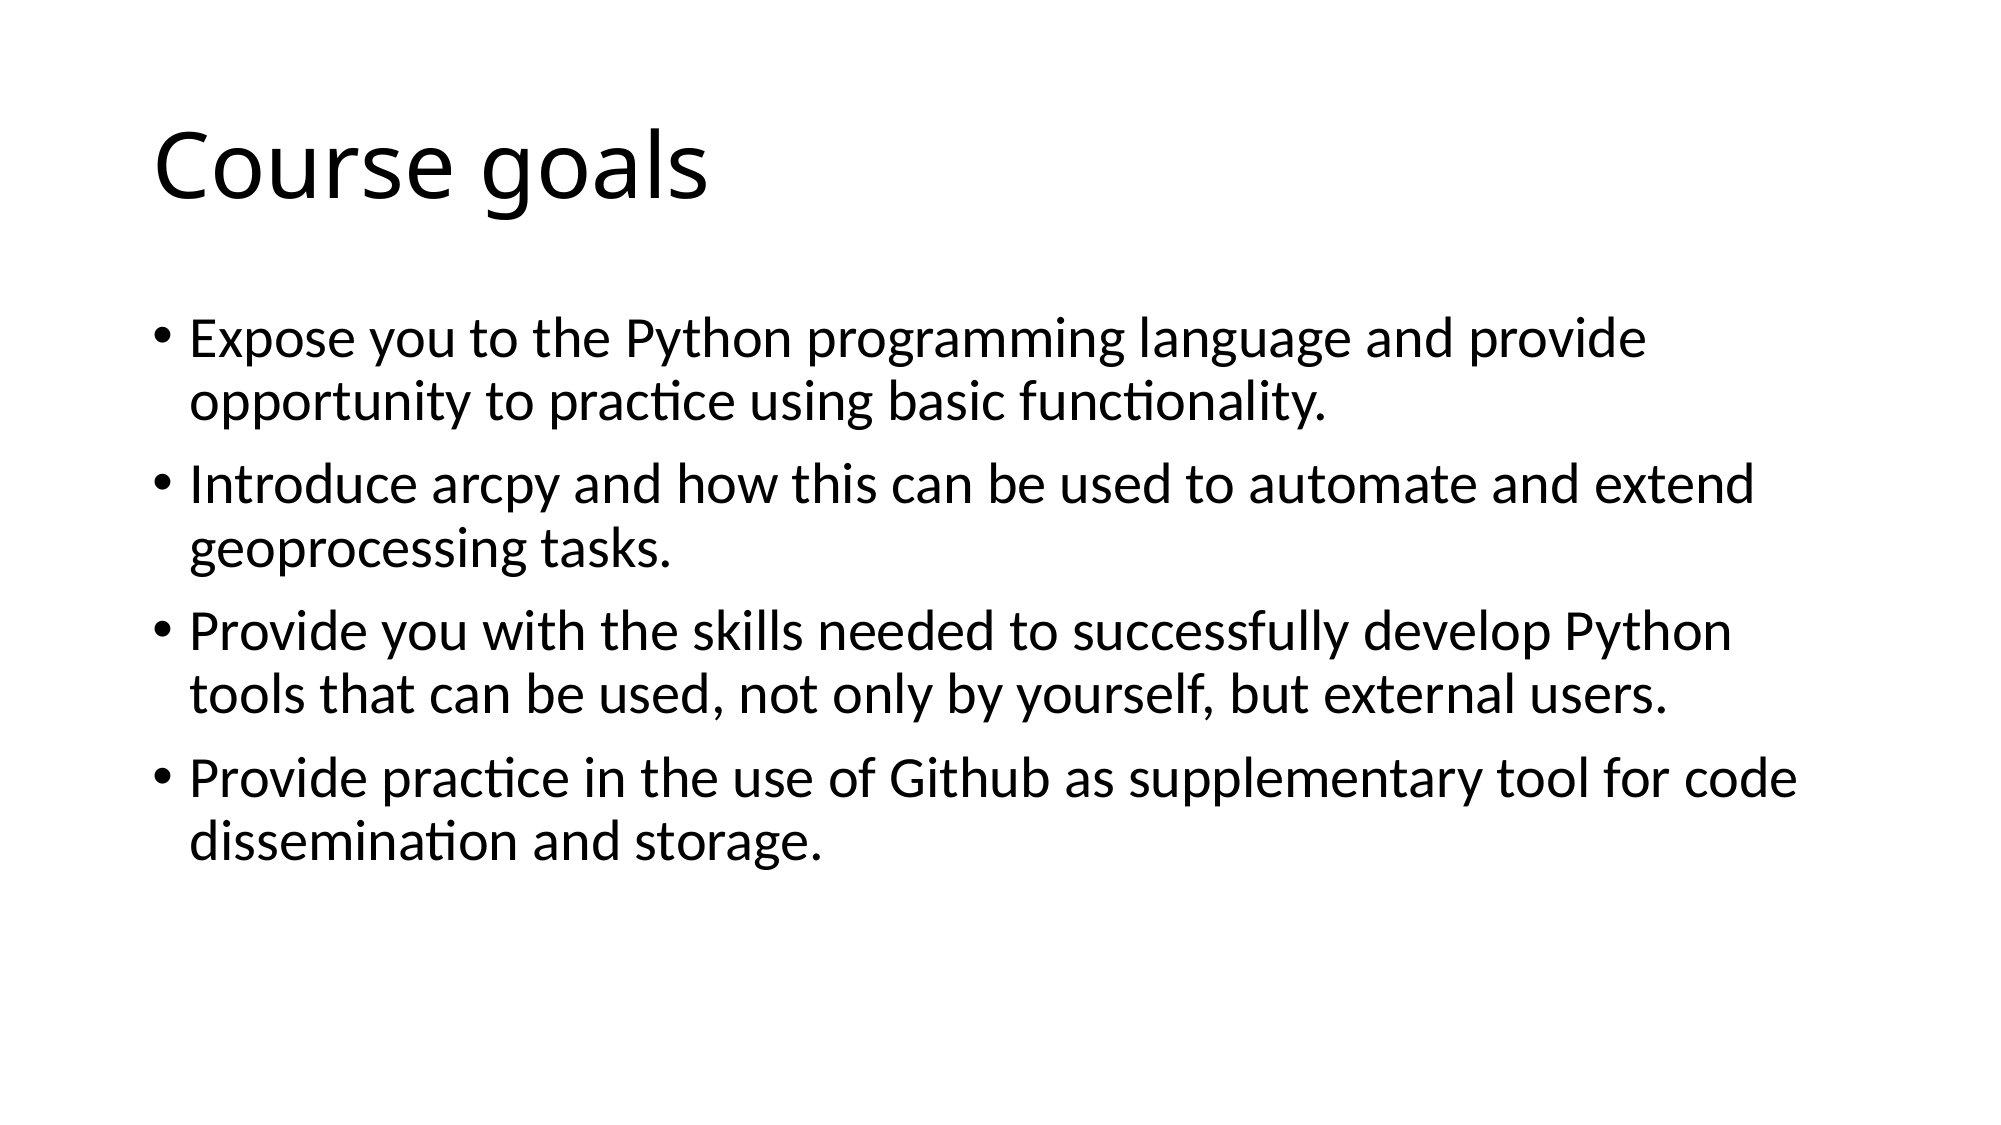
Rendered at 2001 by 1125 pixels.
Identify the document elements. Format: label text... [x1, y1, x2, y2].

title Course goals [137, 59, 1863, 278]
list Expose you to the Python programming language and provide opportunity to practice using basic functionality. Introduce arcpy and how this can be used to automate and extend geoprocessing tasks. Provide you with the skills needed to successfully develop Python tools that can be used, not only by yourself, but external users. Provide practice in the use of Github as supplementary tool for code dissemination and storage. [137, 299, 1863, 999]
